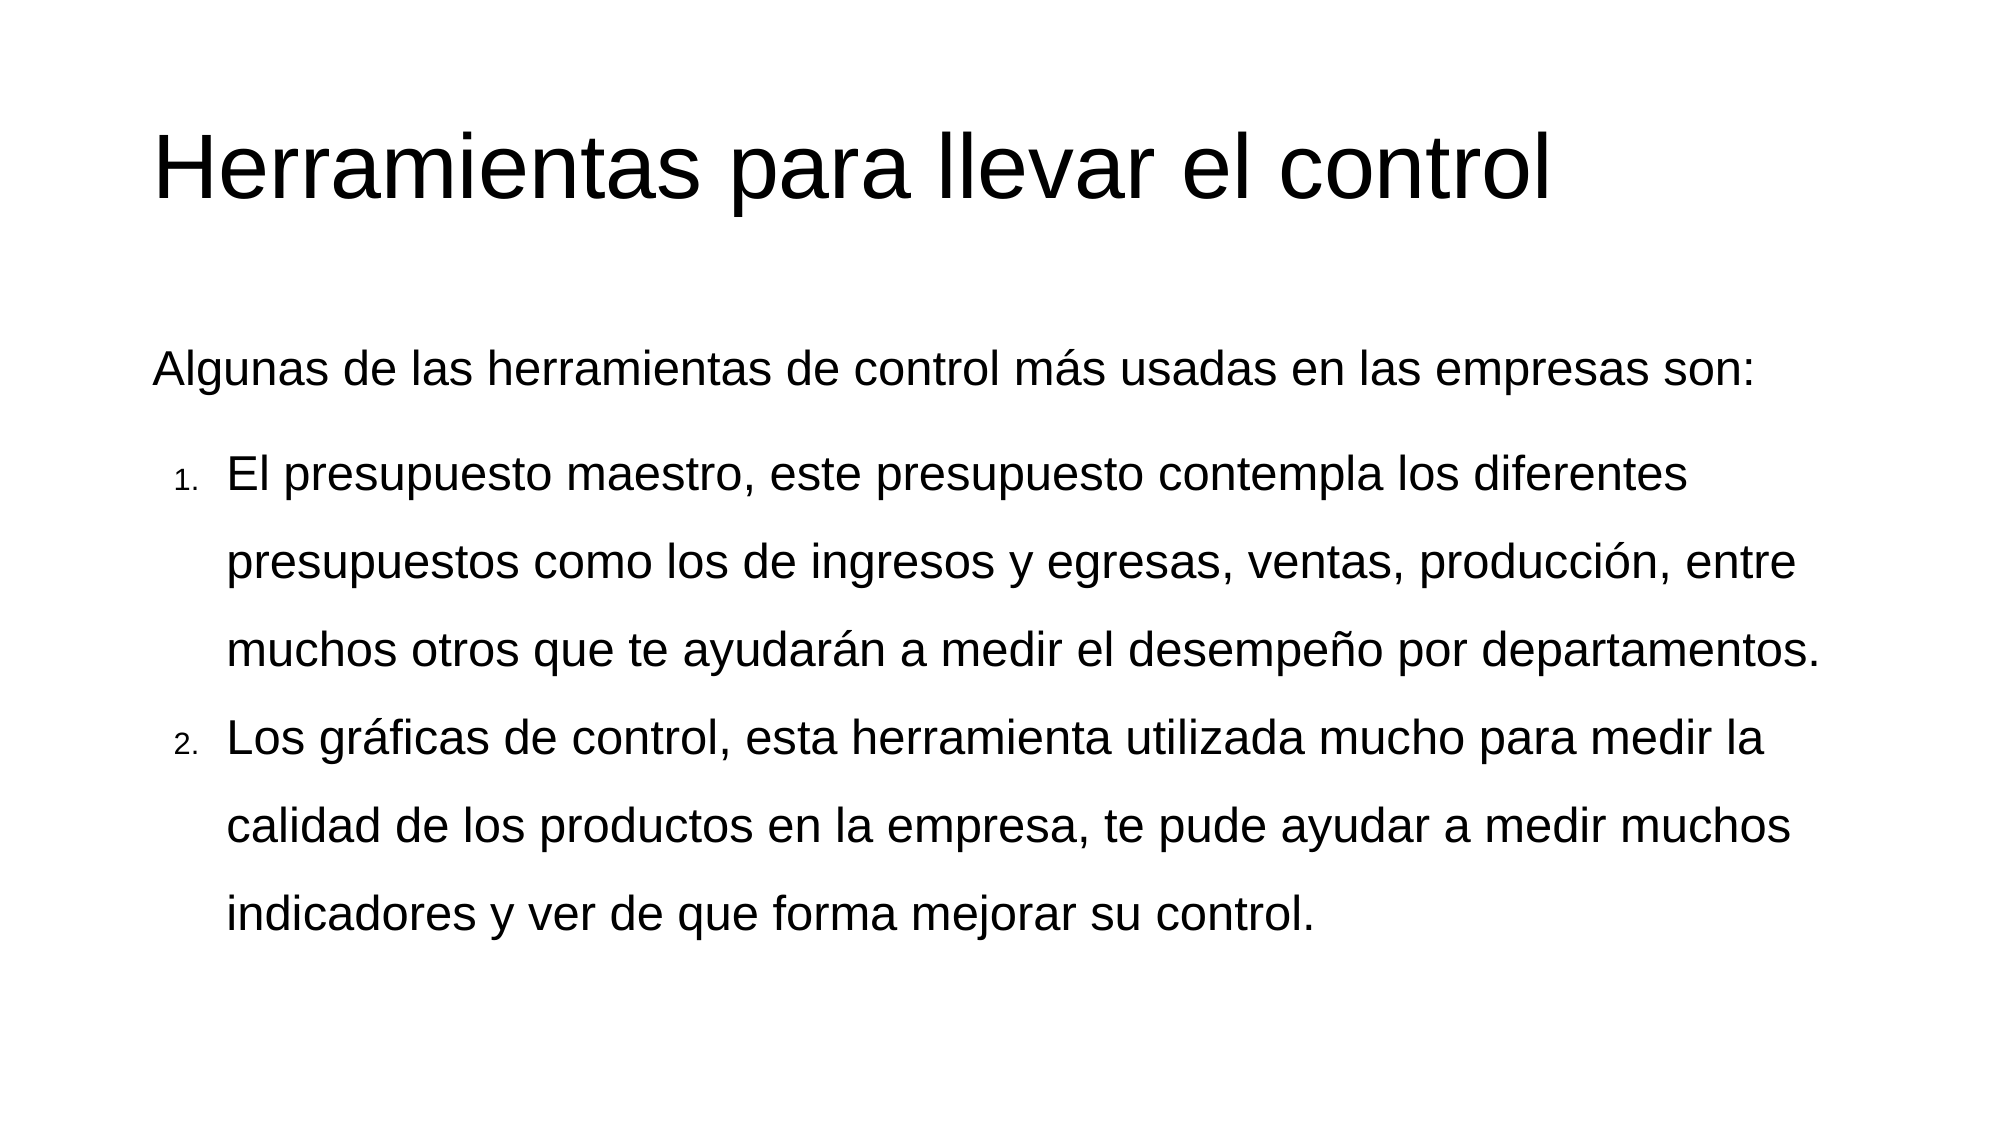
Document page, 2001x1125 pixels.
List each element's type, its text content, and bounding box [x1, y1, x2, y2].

list Algunas de las herramientas de control más usadas en las empresas son: El presupuesto maestro, este presupuesto contempla los diferentes presupuestos como los de ingresos y egresas, ventas, producción, entre muchos otros que te ayudarán a medir el desempeño por departamentos. Los gráficas de control, esta herramienta utilizada mucho para medir la calidad de los productos en la empresa, te pude ayudar a medir muchos indicadores y ver de que forma mejorar su control. [137, 299, 1863, 1014]
title Herramientas para llevar el control [137, 59, 1863, 278]
